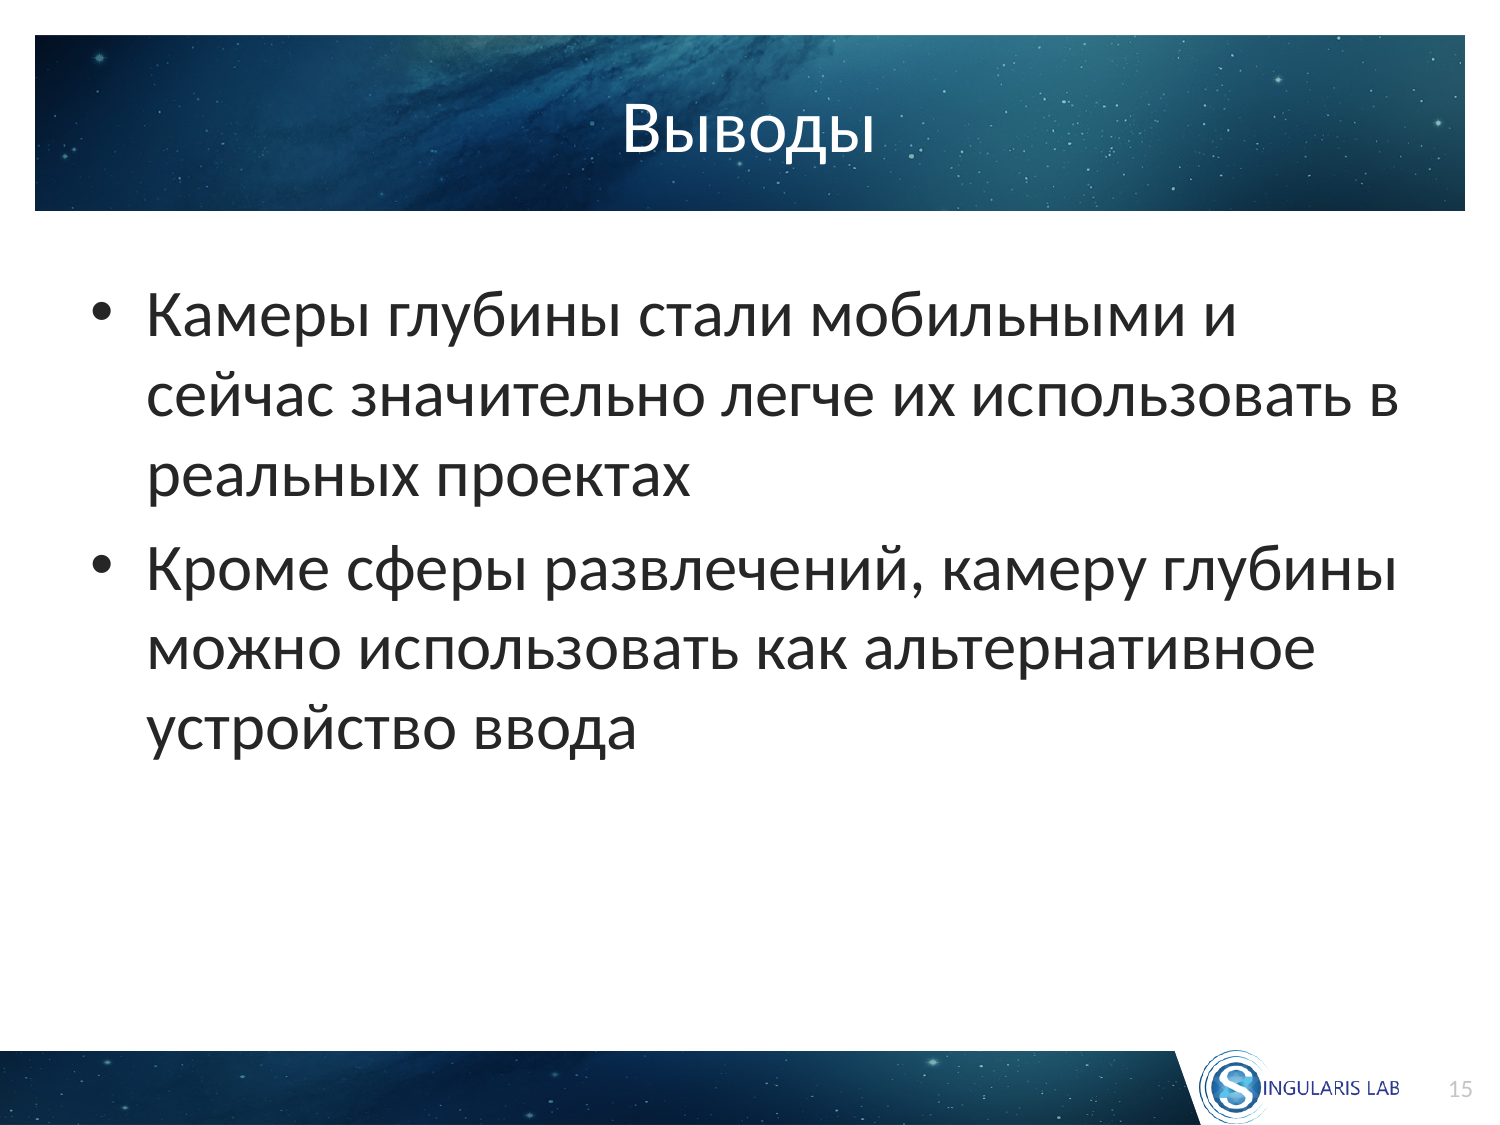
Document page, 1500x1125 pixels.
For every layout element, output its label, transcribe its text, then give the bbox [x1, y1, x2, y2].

list Камеры глубины стали мобильными и сейчас значительно легче их использовать в реальных проектах Кроме сферы развлечений, камеру глубины можно использовать как альтернативное устройство ввода [75, 262, 1425, 973]
title Выводы [35, 35, 1465, 211]
picture [0, 1050, 1399, 1125]
footer [457, 1057, 1161, 1115]
slide_number 15 [1421, 1057, 1500, 1117]
